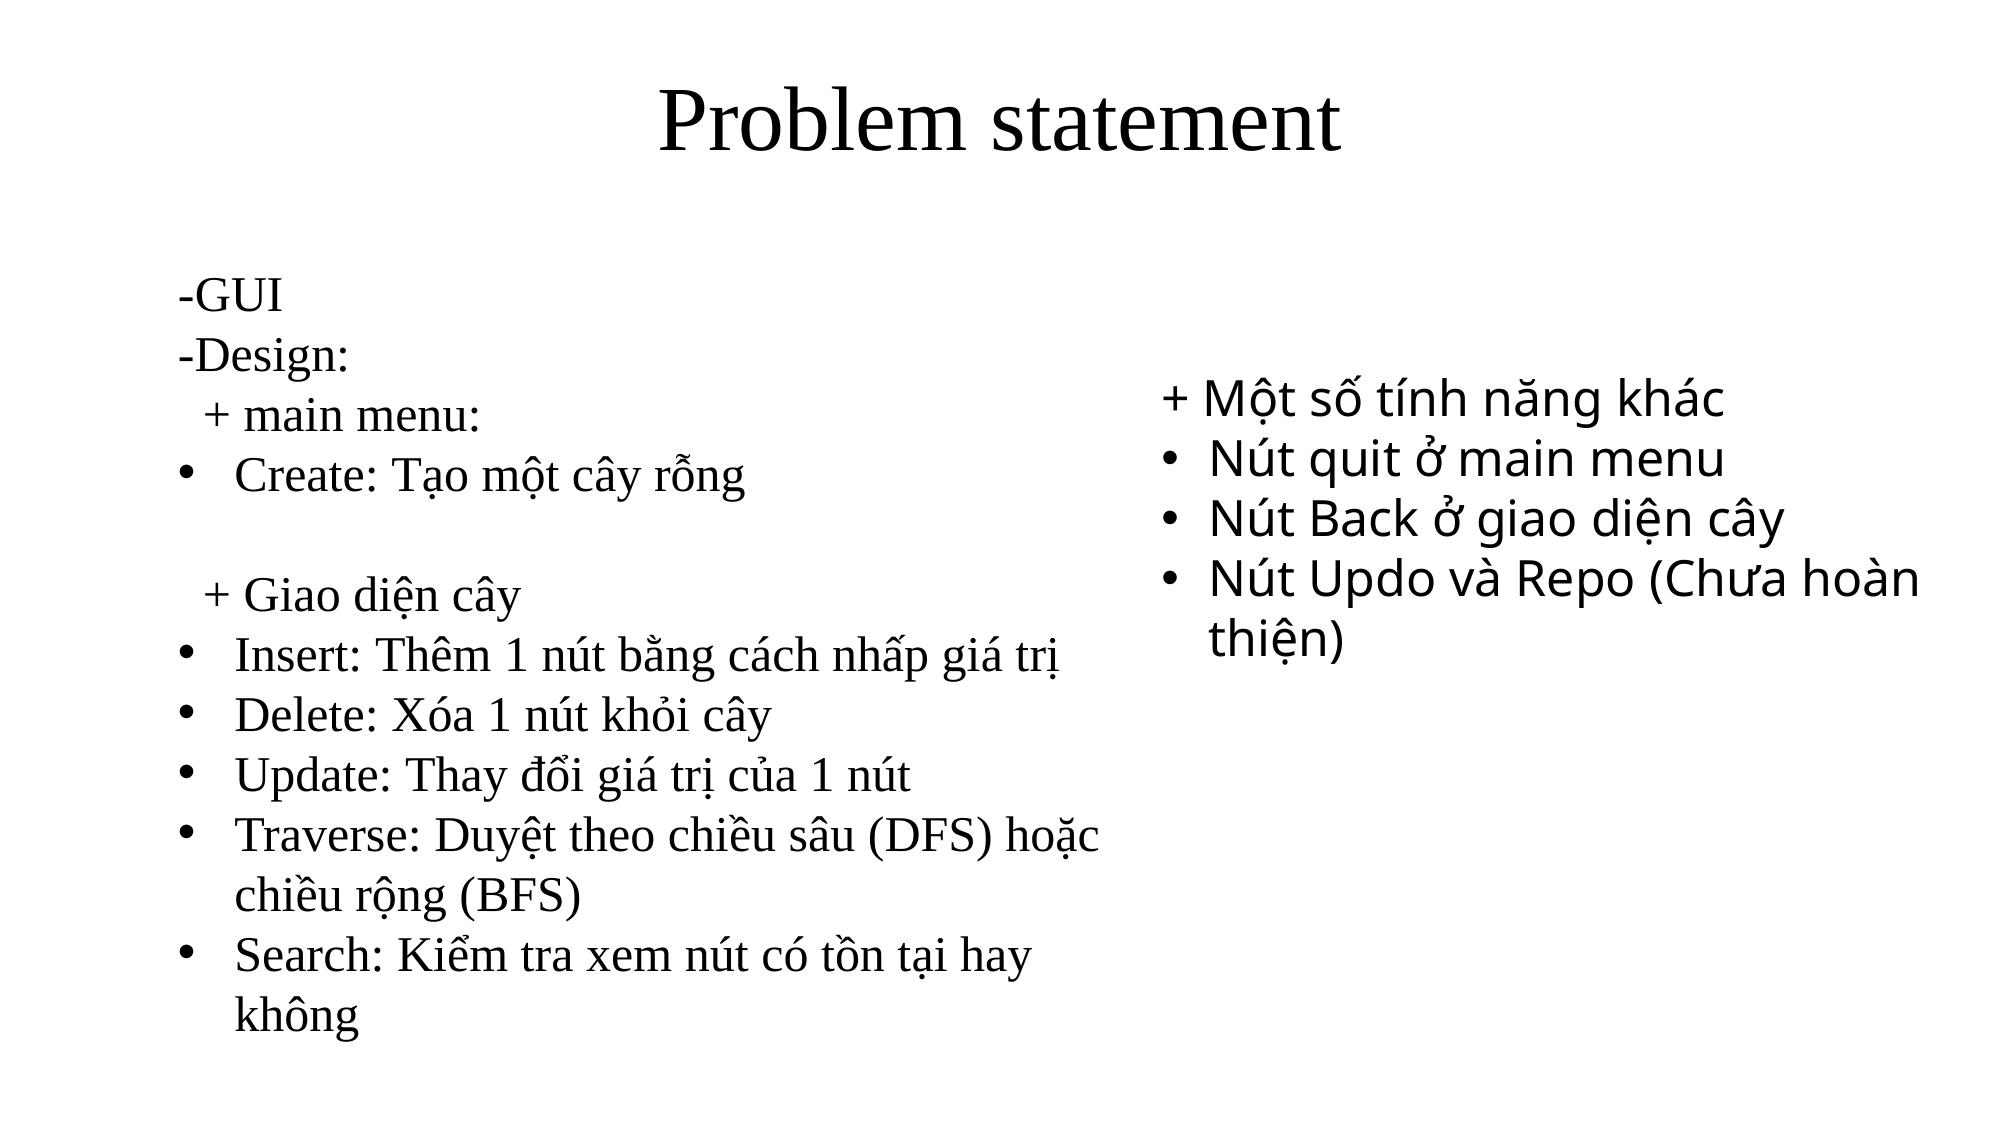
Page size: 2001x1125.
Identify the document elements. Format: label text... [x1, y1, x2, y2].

text_box -GUI -Design: + main menu: Create: Tạo một cây rỗng + Giao diện cây Insert: Thêm 1 nút bằng cách nhấp giá trị Delete: Xóa 1 nút khỏi cây Update: Thay đổi giá trị của 1 nút Traverse: Duyệt theo chiều sâu (DFS) hoặc chiều rộng (BFS) Search: Kiểm tra xem nút có tồn tại hay không [163, 254, 1164, 1095]
text_box + Một số tính năng khác Nút quit ở main menu Nút Back ở giao diện cây Nút Updo và Repo (Chưa hoàn thiện) [1146, 359, 1952, 675]
title Problem statement [137, 32, 1863, 209]
